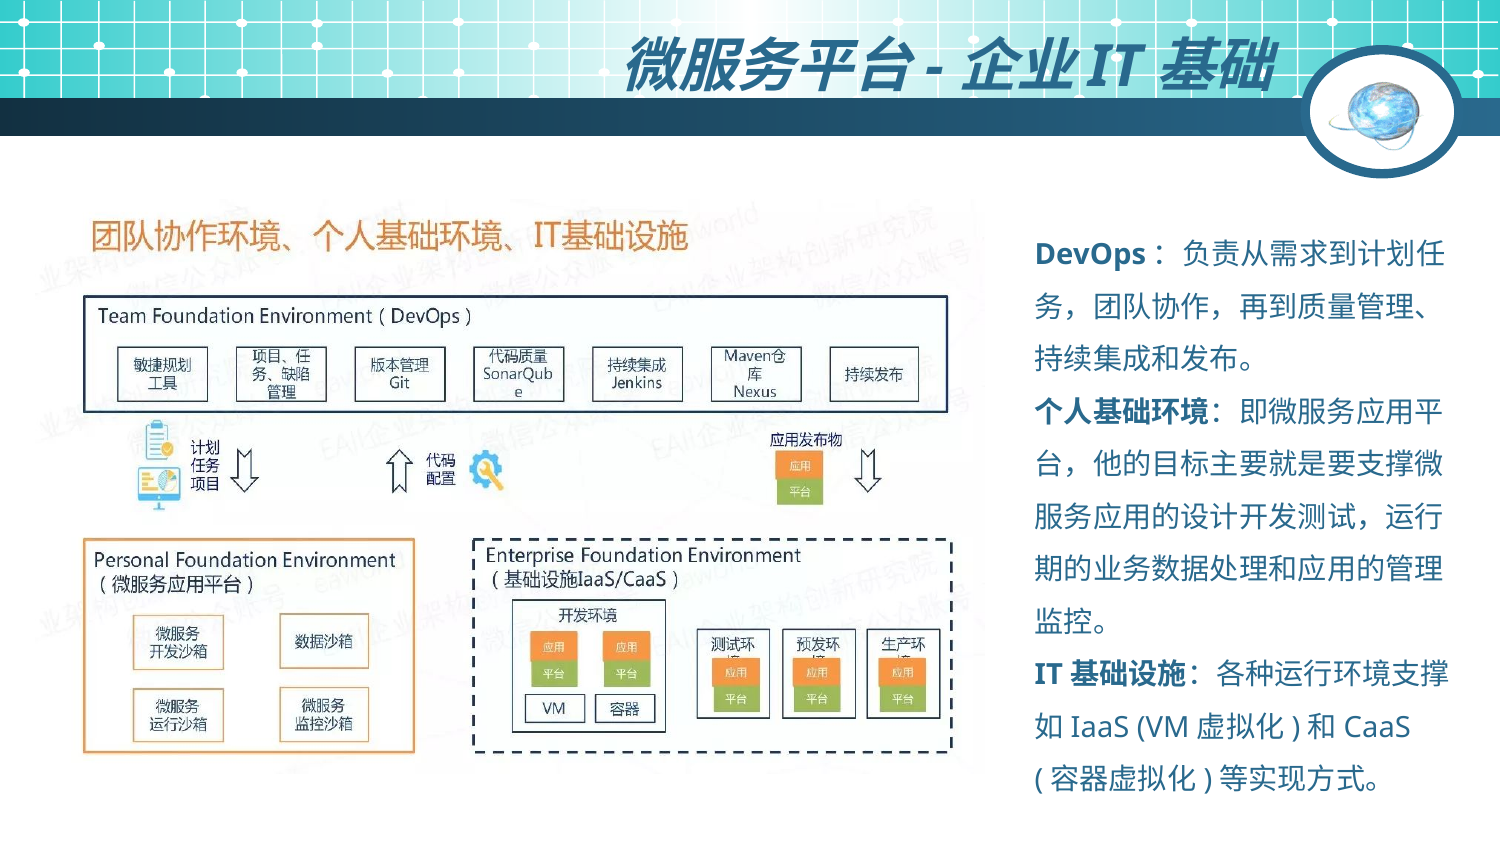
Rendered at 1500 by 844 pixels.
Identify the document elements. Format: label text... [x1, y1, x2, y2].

picture [34, 198, 985, 774]
text_box DevOps：负责从需求到计划任务，团队协作，再到质量管理、持续集成和发布。 个人基础环境：即微服务应用平台，他的目标主要就是要支撑微服务应用的设计开发测试，运行期的业务数据处理和应用的管理监控。 IT基础设施：各种运行环境支撑如IaaS (VM虚拟化)和CaaS (容器虚拟化)等实现方式。 [1019, 210, 1477, 809]
title 微服务平台-企业IT基础 [74, 27, 1288, 98]
picture [1310, 55, 1454, 169]
